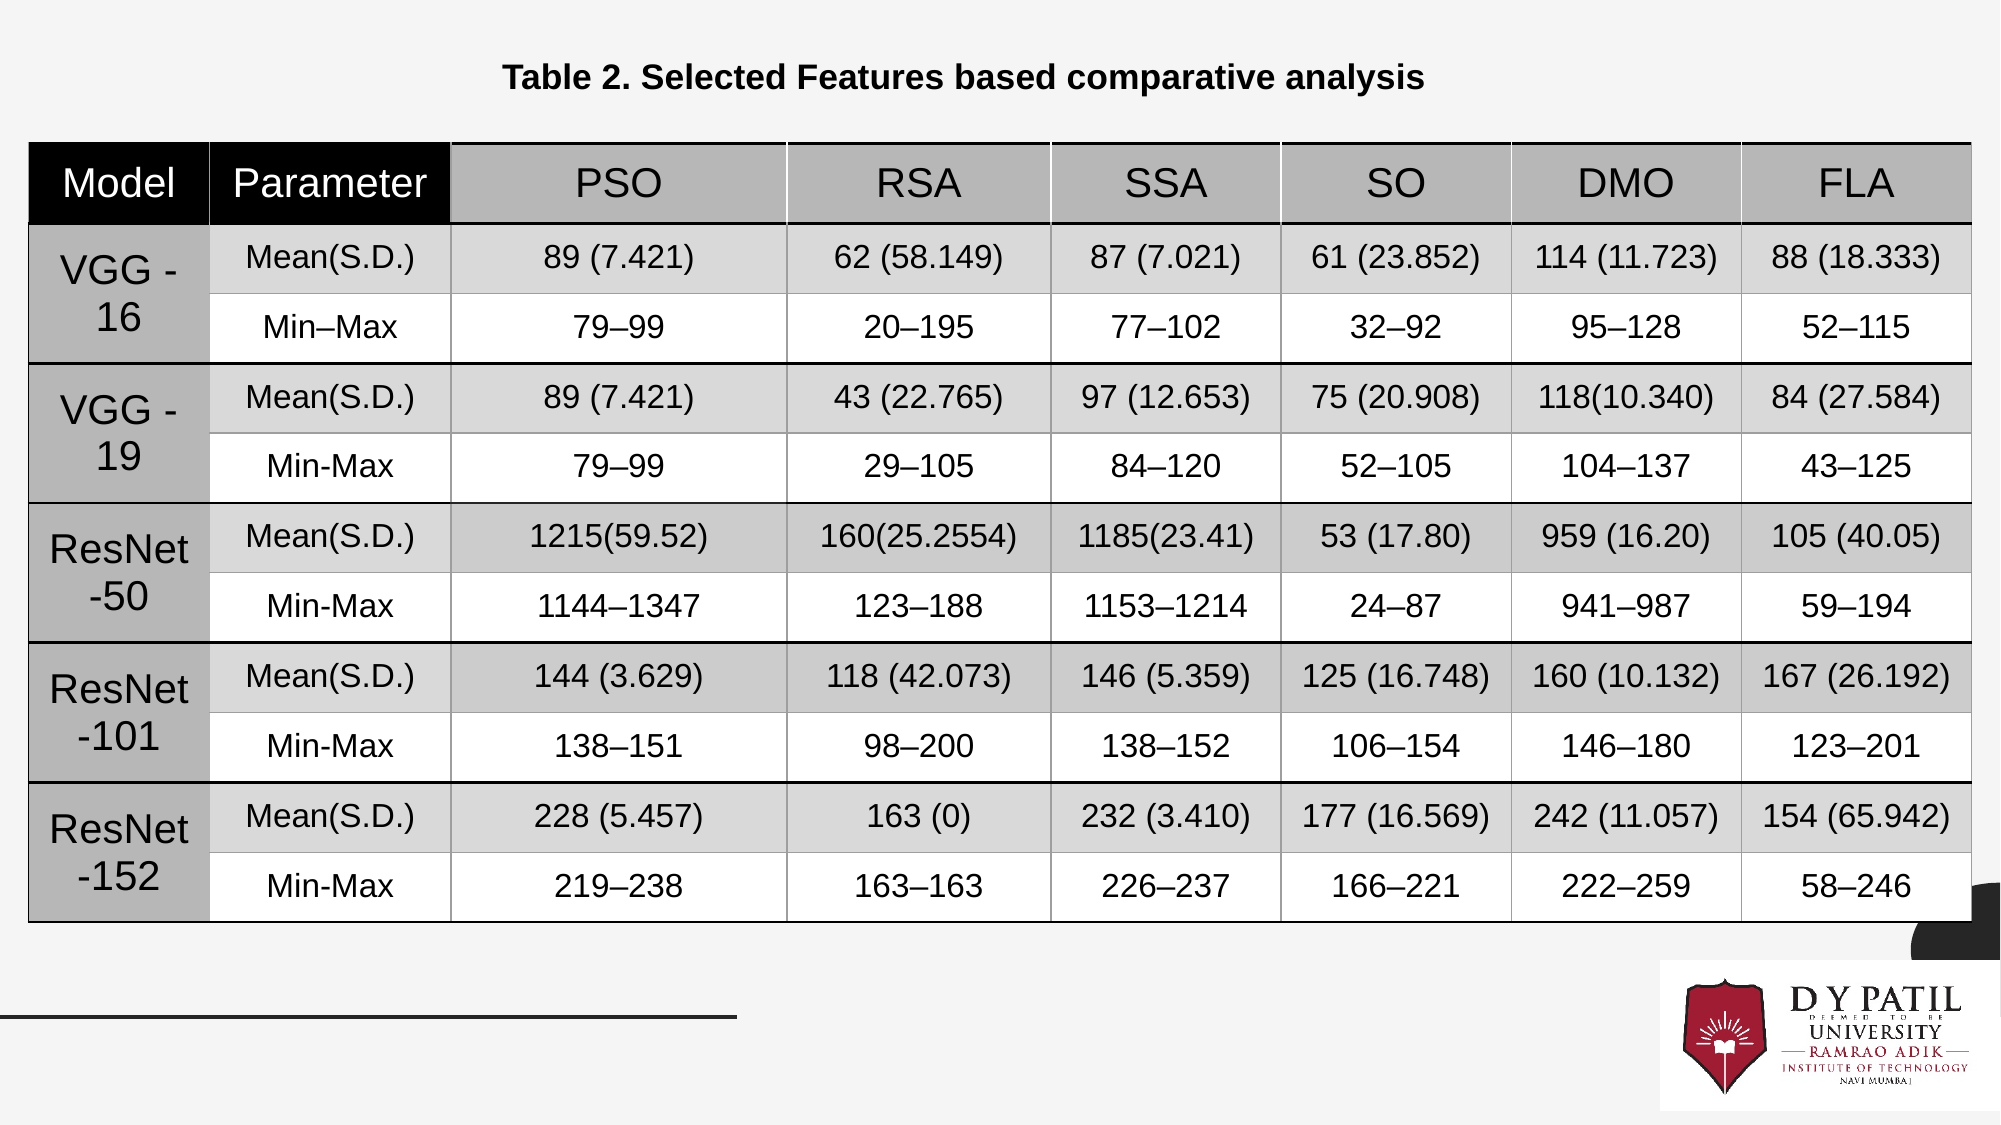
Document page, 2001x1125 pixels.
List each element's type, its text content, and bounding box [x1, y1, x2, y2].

table_cell 106–154 [1282, 713, 1511, 781]
table_cell 144 (3.629) [452, 644, 786, 712]
table_cell Min-Max [210, 434, 450, 502]
table_cell 84–120 [1052, 434, 1280, 502]
table_cell 24–87 [1282, 573, 1511, 641]
table_cell Min–Max [210, 294, 450, 362]
table_cell 167 (26.192) [1742, 644, 1971, 712]
table_cell 228 (5.457) [452, 784, 786, 852]
table_cell 166–221 [1282, 853, 1511, 921]
table_cell 146–180 [1512, 713, 1741, 781]
table_cell 138–151 [452, 713, 786, 781]
table_header Parameter [210, 145, 450, 222]
table_cell ResNet-50 [29, 504, 209, 641]
table_cell 1185(23.41) [1052, 504, 1280, 572]
table_cell 1153–1214 [1052, 573, 1280, 641]
table_header FLA [1742, 145, 1971, 222]
table_cell 43 (22.765) [788, 365, 1050, 432]
table_cell 242 (11.057) [1512, 784, 1741, 852]
table_cell 118(10.340) [1512, 365, 1741, 432]
table_cell 118 (42.073) [788, 644, 1050, 712]
table_cell 77–102 [1052, 294, 1280, 362]
table_cell Mean(S.D.) [210, 644, 450, 712]
table_cell 32–92 [1282, 294, 1511, 362]
table_cell ResNet-101 [29, 644, 209, 781]
table_cell 98–200 [788, 713, 1050, 781]
table_cell 226–237 [1052, 853, 1280, 921]
table_header RSA [788, 145, 1050, 222]
table_header Model [29, 145, 209, 222]
table_cell 87 (7.021) [1052, 225, 1280, 293]
table_cell 959 (16.20) [1512, 504, 1741, 572]
table_cell 163–163 [788, 853, 1050, 921]
table_cell 125 (16.748) [1282, 644, 1511, 712]
table_cell 53 (17.80) [1282, 504, 1511, 572]
table_cell 123–201 [1742, 713, 1971, 781]
table_cell 89 (7.421) [452, 225, 786, 293]
table_cell 29–105 [788, 434, 1050, 502]
table_cell Mean(S.D.) [210, 784, 450, 852]
table_cell 177 (16.569) [1282, 784, 1511, 852]
table_cell Min-Max [210, 713, 450, 781]
table_cell VGG -19 [29, 365, 209, 502]
table_header PSO [452, 145, 786, 222]
table_cell 104–137 [1512, 434, 1741, 502]
table_cell ResNet-152 [29, 784, 209, 921]
table_cell 75 (20.908) [1282, 365, 1511, 432]
table_cell 154 (65.942) [1742, 784, 1971, 852]
table_cell 105 (40.05) [1742, 504, 1971, 572]
table_cell 941–987 [1512, 573, 1741, 641]
table_header SO [1282, 145, 1511, 222]
table_cell 114 (11.723) [1512, 225, 1741, 293]
table_cell 88 (18.333) [1742, 225, 1971, 293]
picture [1660, 960, 2000, 1111]
table_cell Mean(S.D.) [210, 504, 450, 572]
table_cell 97 (12.653) [1052, 365, 1280, 432]
table_cell 20–195 [788, 294, 1050, 362]
table_cell VGG -16 [29, 225, 209, 362]
table_cell 95–128 [1512, 294, 1741, 362]
table_cell 163 (0) [788, 784, 1050, 852]
text_box Table 2. Selected Features based comparative analysis [248, 39, 1680, 112]
table_cell 1215(59.52) [452, 504, 786, 572]
table_cell 59–194 [1742, 573, 1971, 641]
table_cell 52–115 [1742, 294, 1971, 362]
table_cell 160(25.2554) [788, 504, 1050, 572]
table_cell 138–152 [1052, 713, 1280, 781]
table_cell 123–188 [788, 573, 1050, 641]
table_cell 79–99 [452, 434, 786, 502]
table_cell 79–99 [452, 294, 786, 362]
table_header DMO [1512, 145, 1741, 222]
table_cell 146 (5.359) [1052, 644, 1280, 712]
table_cell 219–238 [452, 853, 786, 921]
table_cell 58–246 [1742, 853, 1971, 921]
table_cell 84 (27.584) [1742, 365, 1971, 432]
table_cell 43–125 [1742, 434, 1971, 502]
table_header SSA [1052, 145, 1280, 222]
table_cell 222–259 [1512, 853, 1741, 921]
table_cell 61 (23.852) [1282, 225, 1511, 293]
table_cell Mean(S.D.) [210, 365, 450, 432]
table_cell 62 (58.149) [788, 225, 1050, 293]
table_cell Min-Max [210, 853, 450, 921]
table_cell Min-Max [210, 573, 450, 641]
table_cell 89 (7.421) [452, 365, 786, 432]
table_cell Mean(S.D.) [210, 225, 450, 293]
table_cell 1144–1347 [452, 573, 786, 641]
table_cell 160 (10.132) [1512, 644, 1741, 712]
table_cell 232 (3.410) [1052, 784, 1280, 852]
table_cell 52–105 [1282, 434, 1511, 502]
